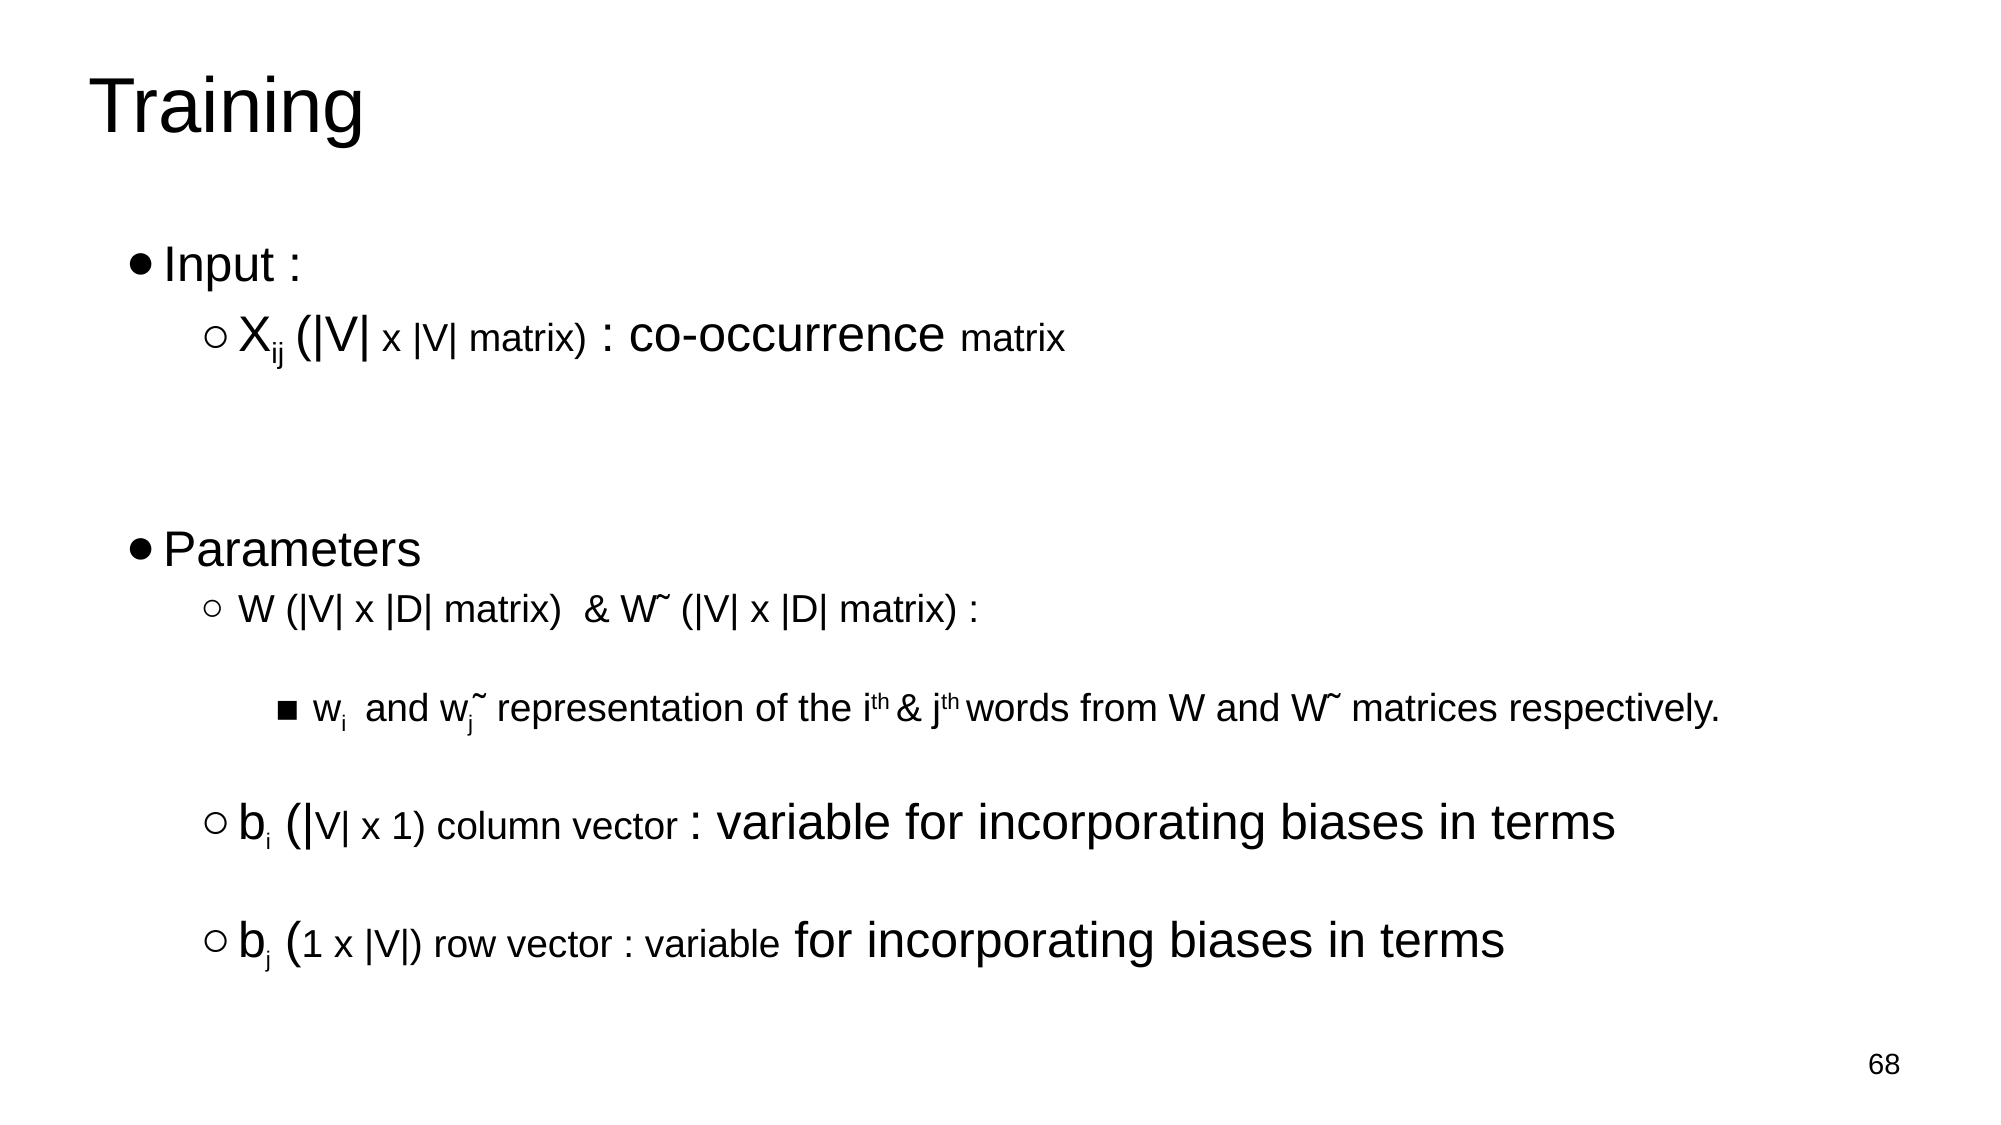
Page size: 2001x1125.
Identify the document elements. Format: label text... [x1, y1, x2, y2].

slide_number ‹#› [1853, 1019, 1974, 1106]
title Training [68, 34, 1932, 161]
list Input : Xij (|V| x |V| matrix) : co-occurrence matrix Parameters W (|V| x |D| matrix) & W˜ (|V| x |D| matrix) : wi and wj˜ representation of the ith & jth words from W and W˜ matrices respectively. bi (|V| x 1) column vector : variable for incorporating biases in terms bj (1 x |V|) row vector : variable for incorporating biases in terms [68, 202, 1916, 1070]
